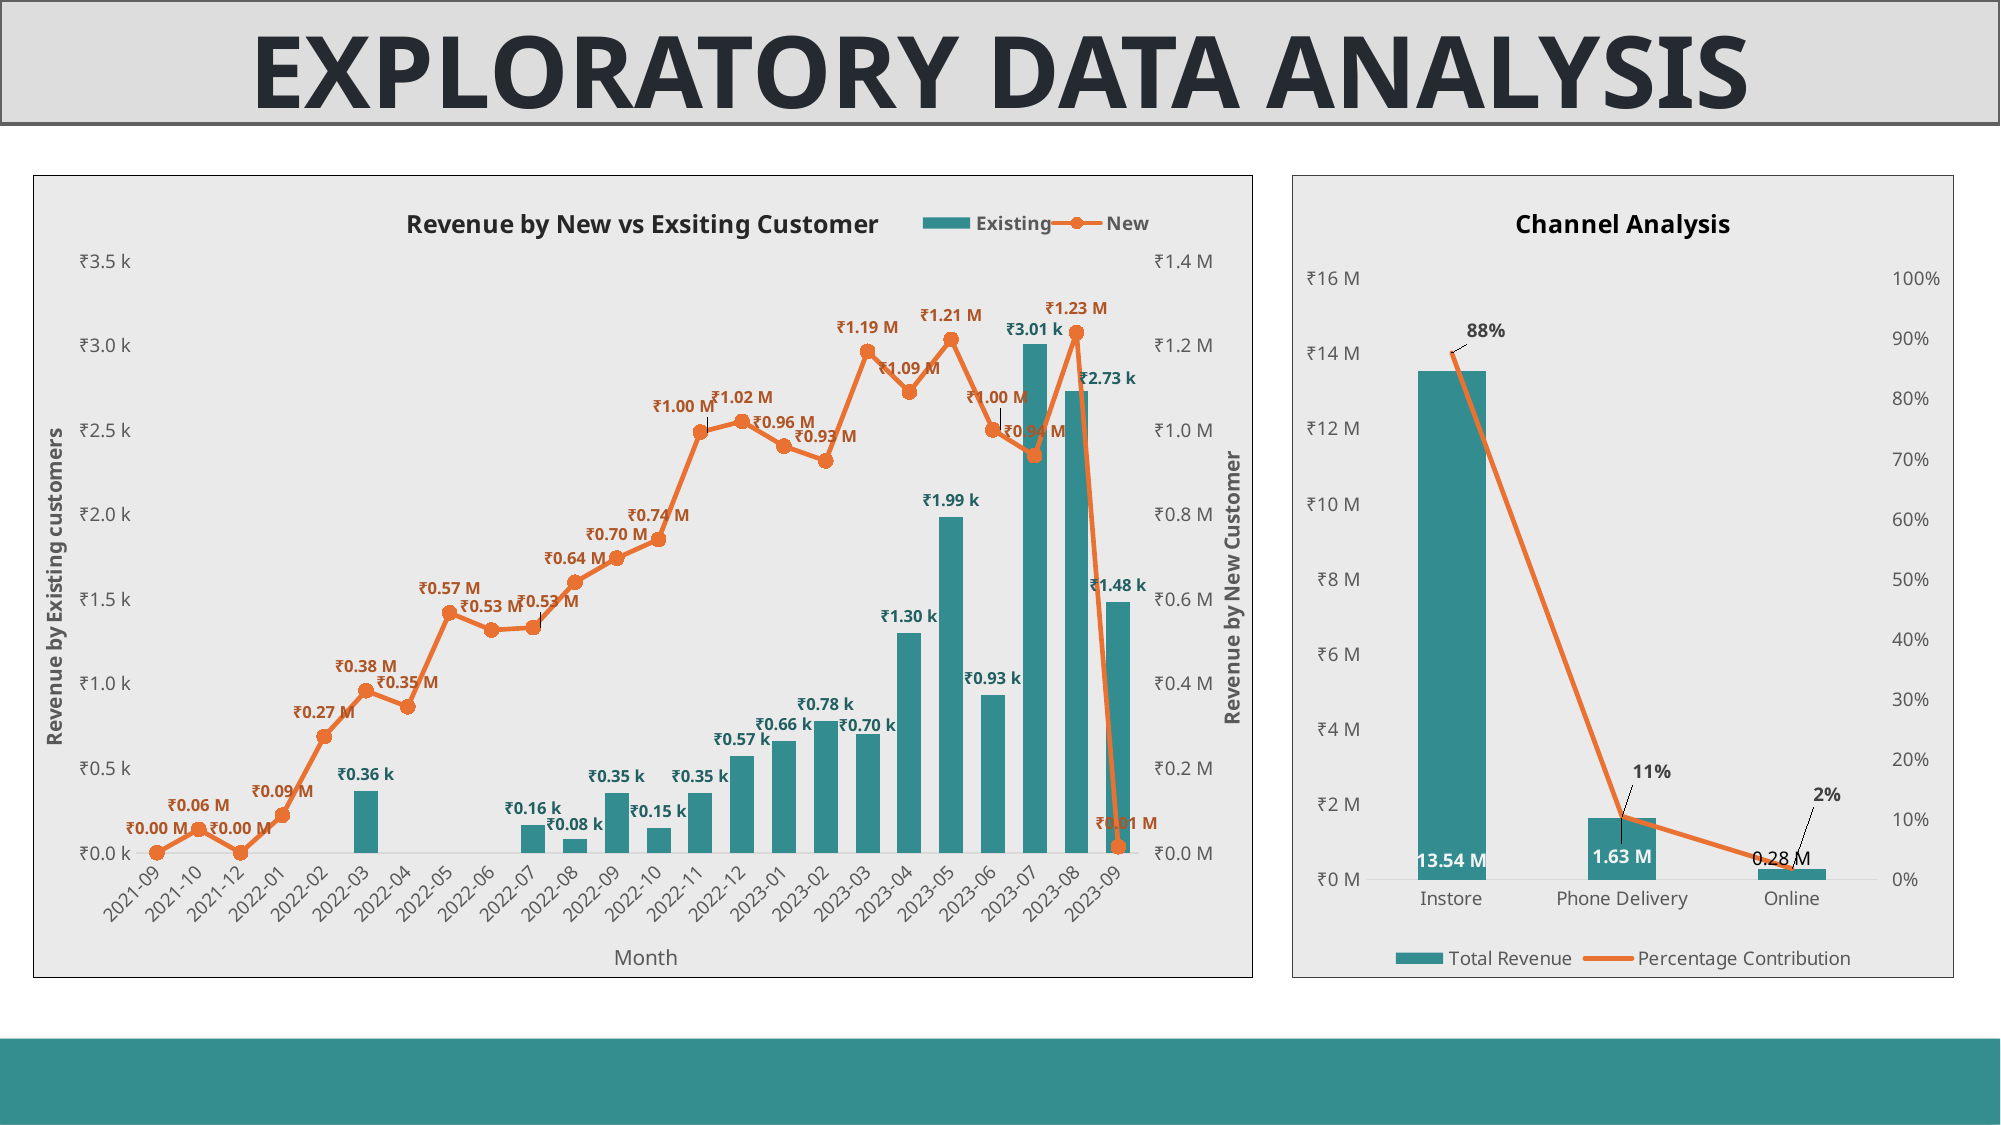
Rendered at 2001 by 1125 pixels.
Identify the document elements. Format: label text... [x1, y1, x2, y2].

chart [1292, 175, 1954, 978]
text_box EXPLORATORY DATA ANALYSIS [0, 0, 2000, 126]
chart [33, 175, 1253, 978]
